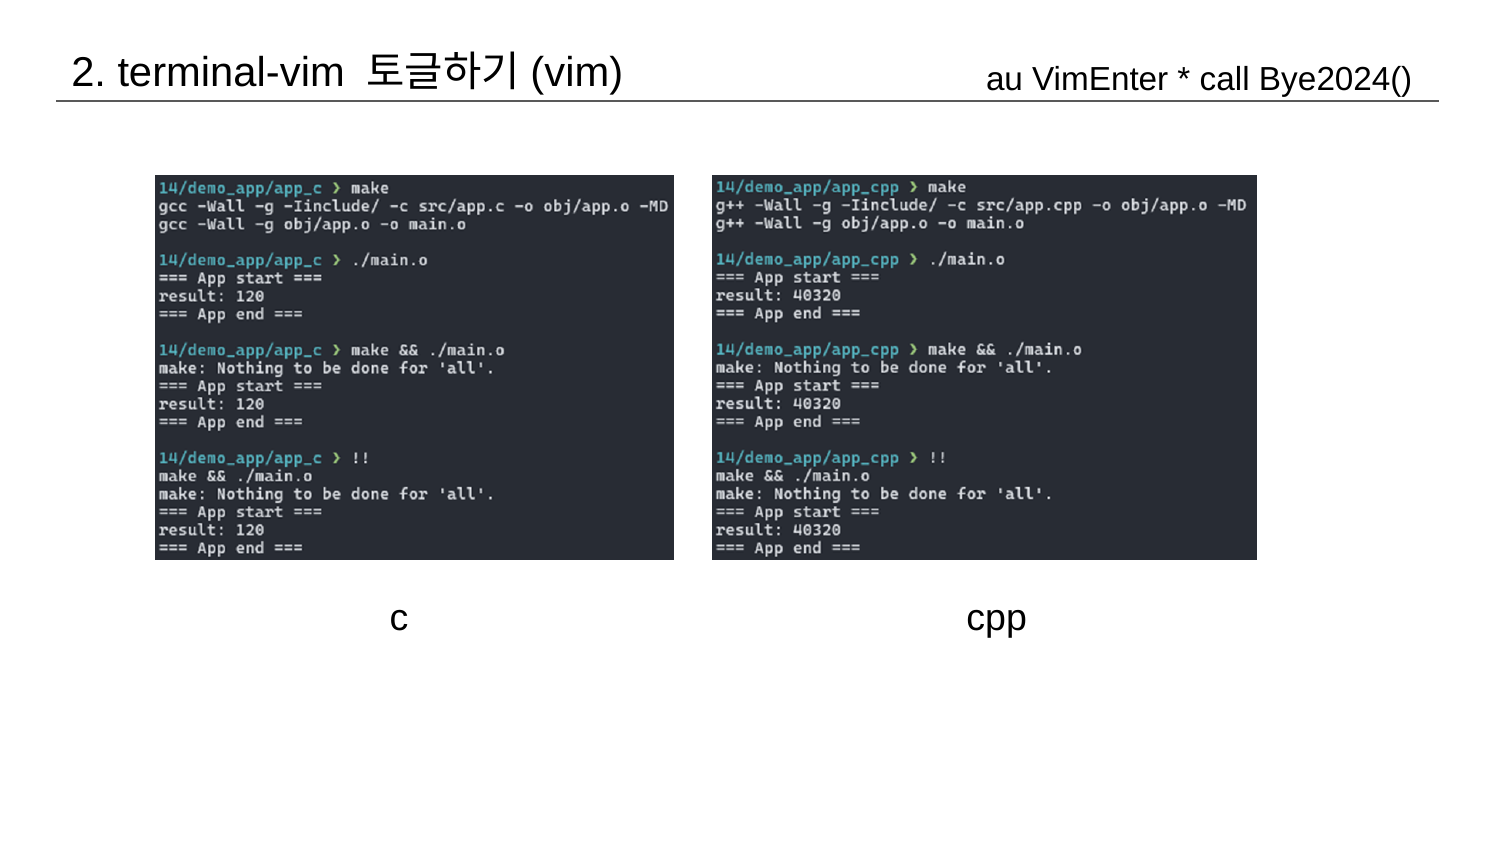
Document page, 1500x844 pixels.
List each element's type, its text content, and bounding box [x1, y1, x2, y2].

text_box au VimEnter * call Bye2024() [971, 36, 1439, 100]
text_box 2. terminal-vim 토글하기(vim) [56, 22, 762, 100]
text_box c [374, 571, 599, 662]
picture [712, 174, 1257, 561]
picture [154, 174, 674, 561]
text_box cpp [951, 571, 1176, 662]
